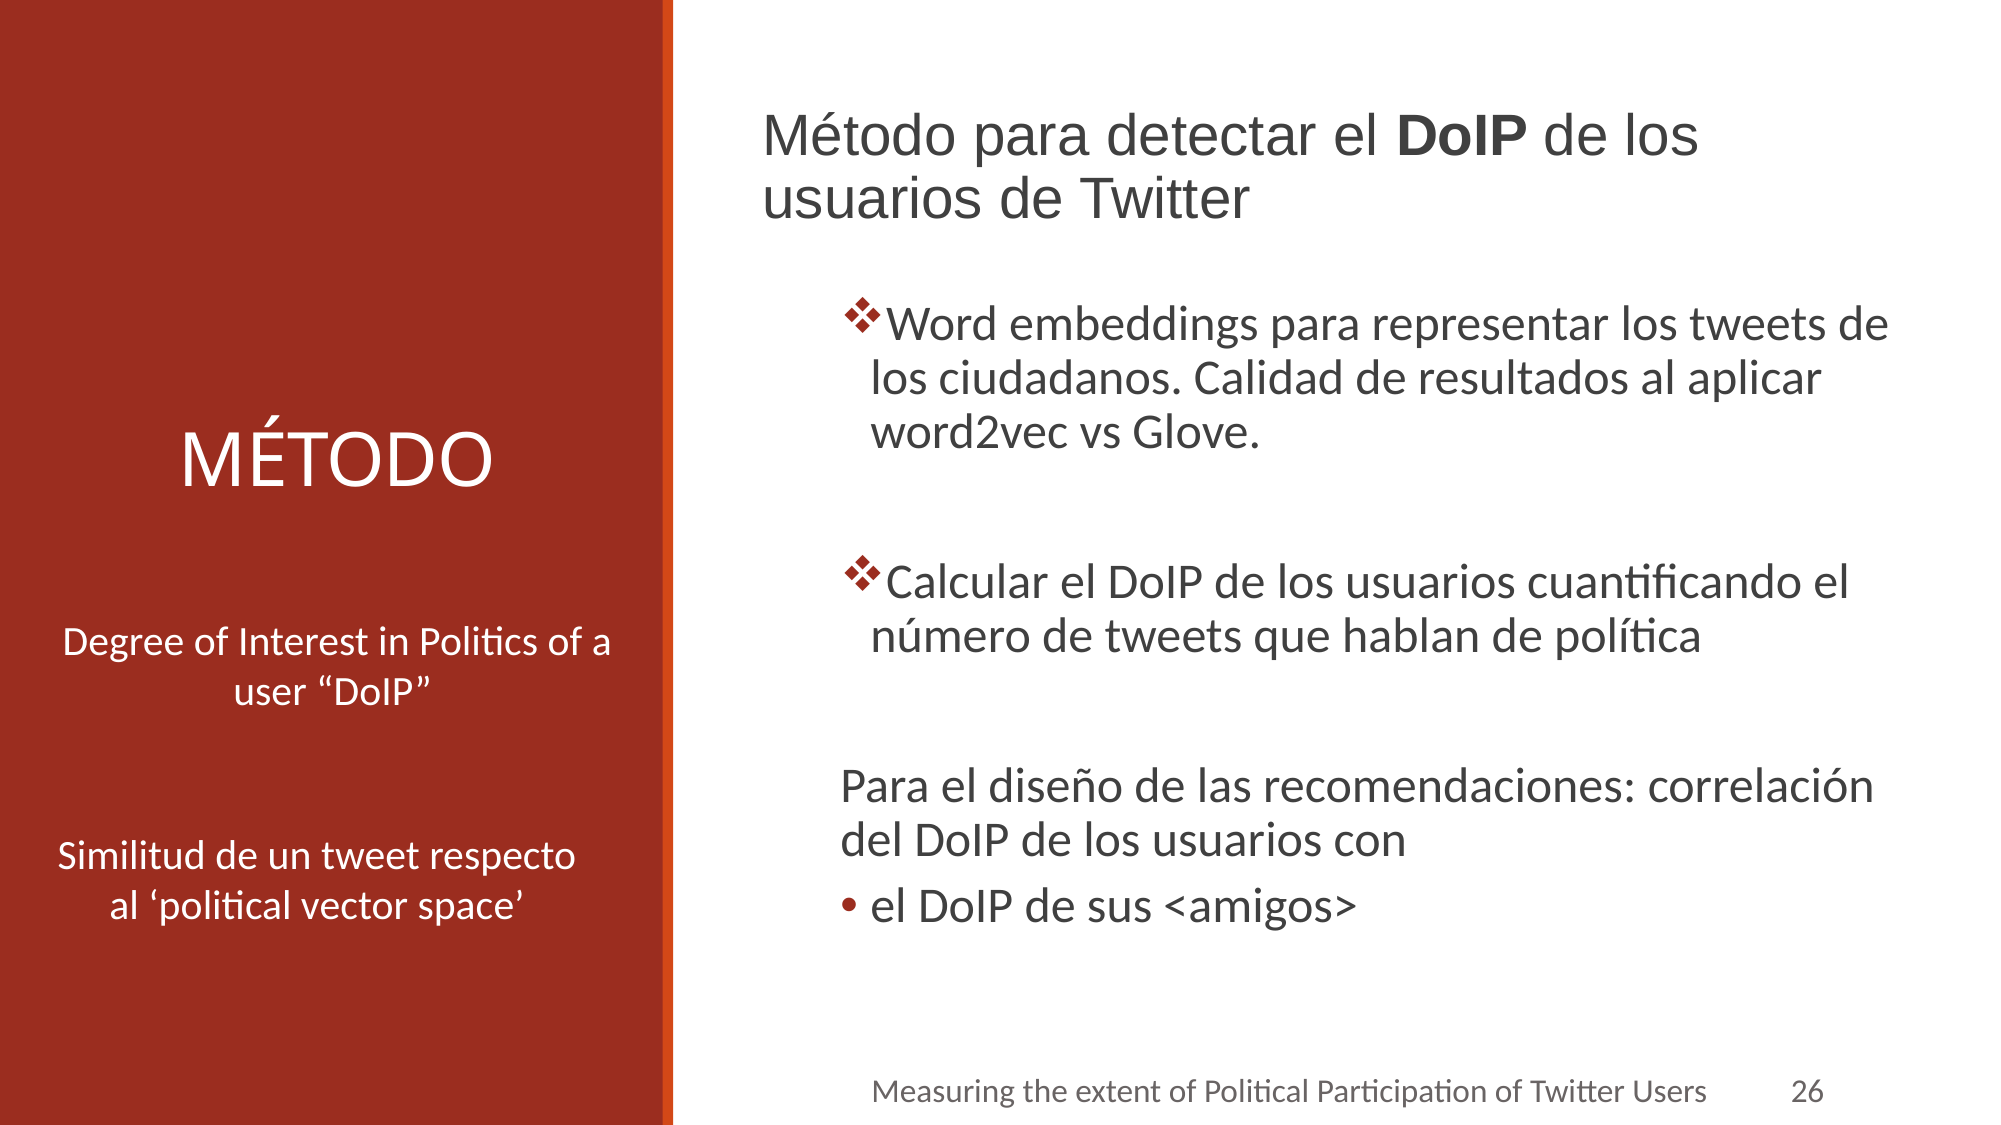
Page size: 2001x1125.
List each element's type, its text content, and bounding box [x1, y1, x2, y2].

list Método para detectar el DoIP de los usuarios de Twitter Word embeddings para representar los tweets de los ciudadanos. Calidad de resultados al aplicar word2vec vs Glove. Calcular el DoIP de los usuarios cuantificando el número de tweets que hablan de política Para el diseño de las recomendaciones: correlación del DoIP de los usuarios con el DoIP de sus <amigos> [747, 97, 1917, 1060]
slide_number Measuring the extent of Political Participation of Twitter Users 26 [747, 1060, 1840, 1120]
title MÉTODO [75, 97, 600, 510]
text_box Similitud de un tweet respecto al ‘political vector space’ [34, 820, 600, 936]
text_box Degree of Interest in Politics of a user “DoIP” [34, 606, 641, 721]
